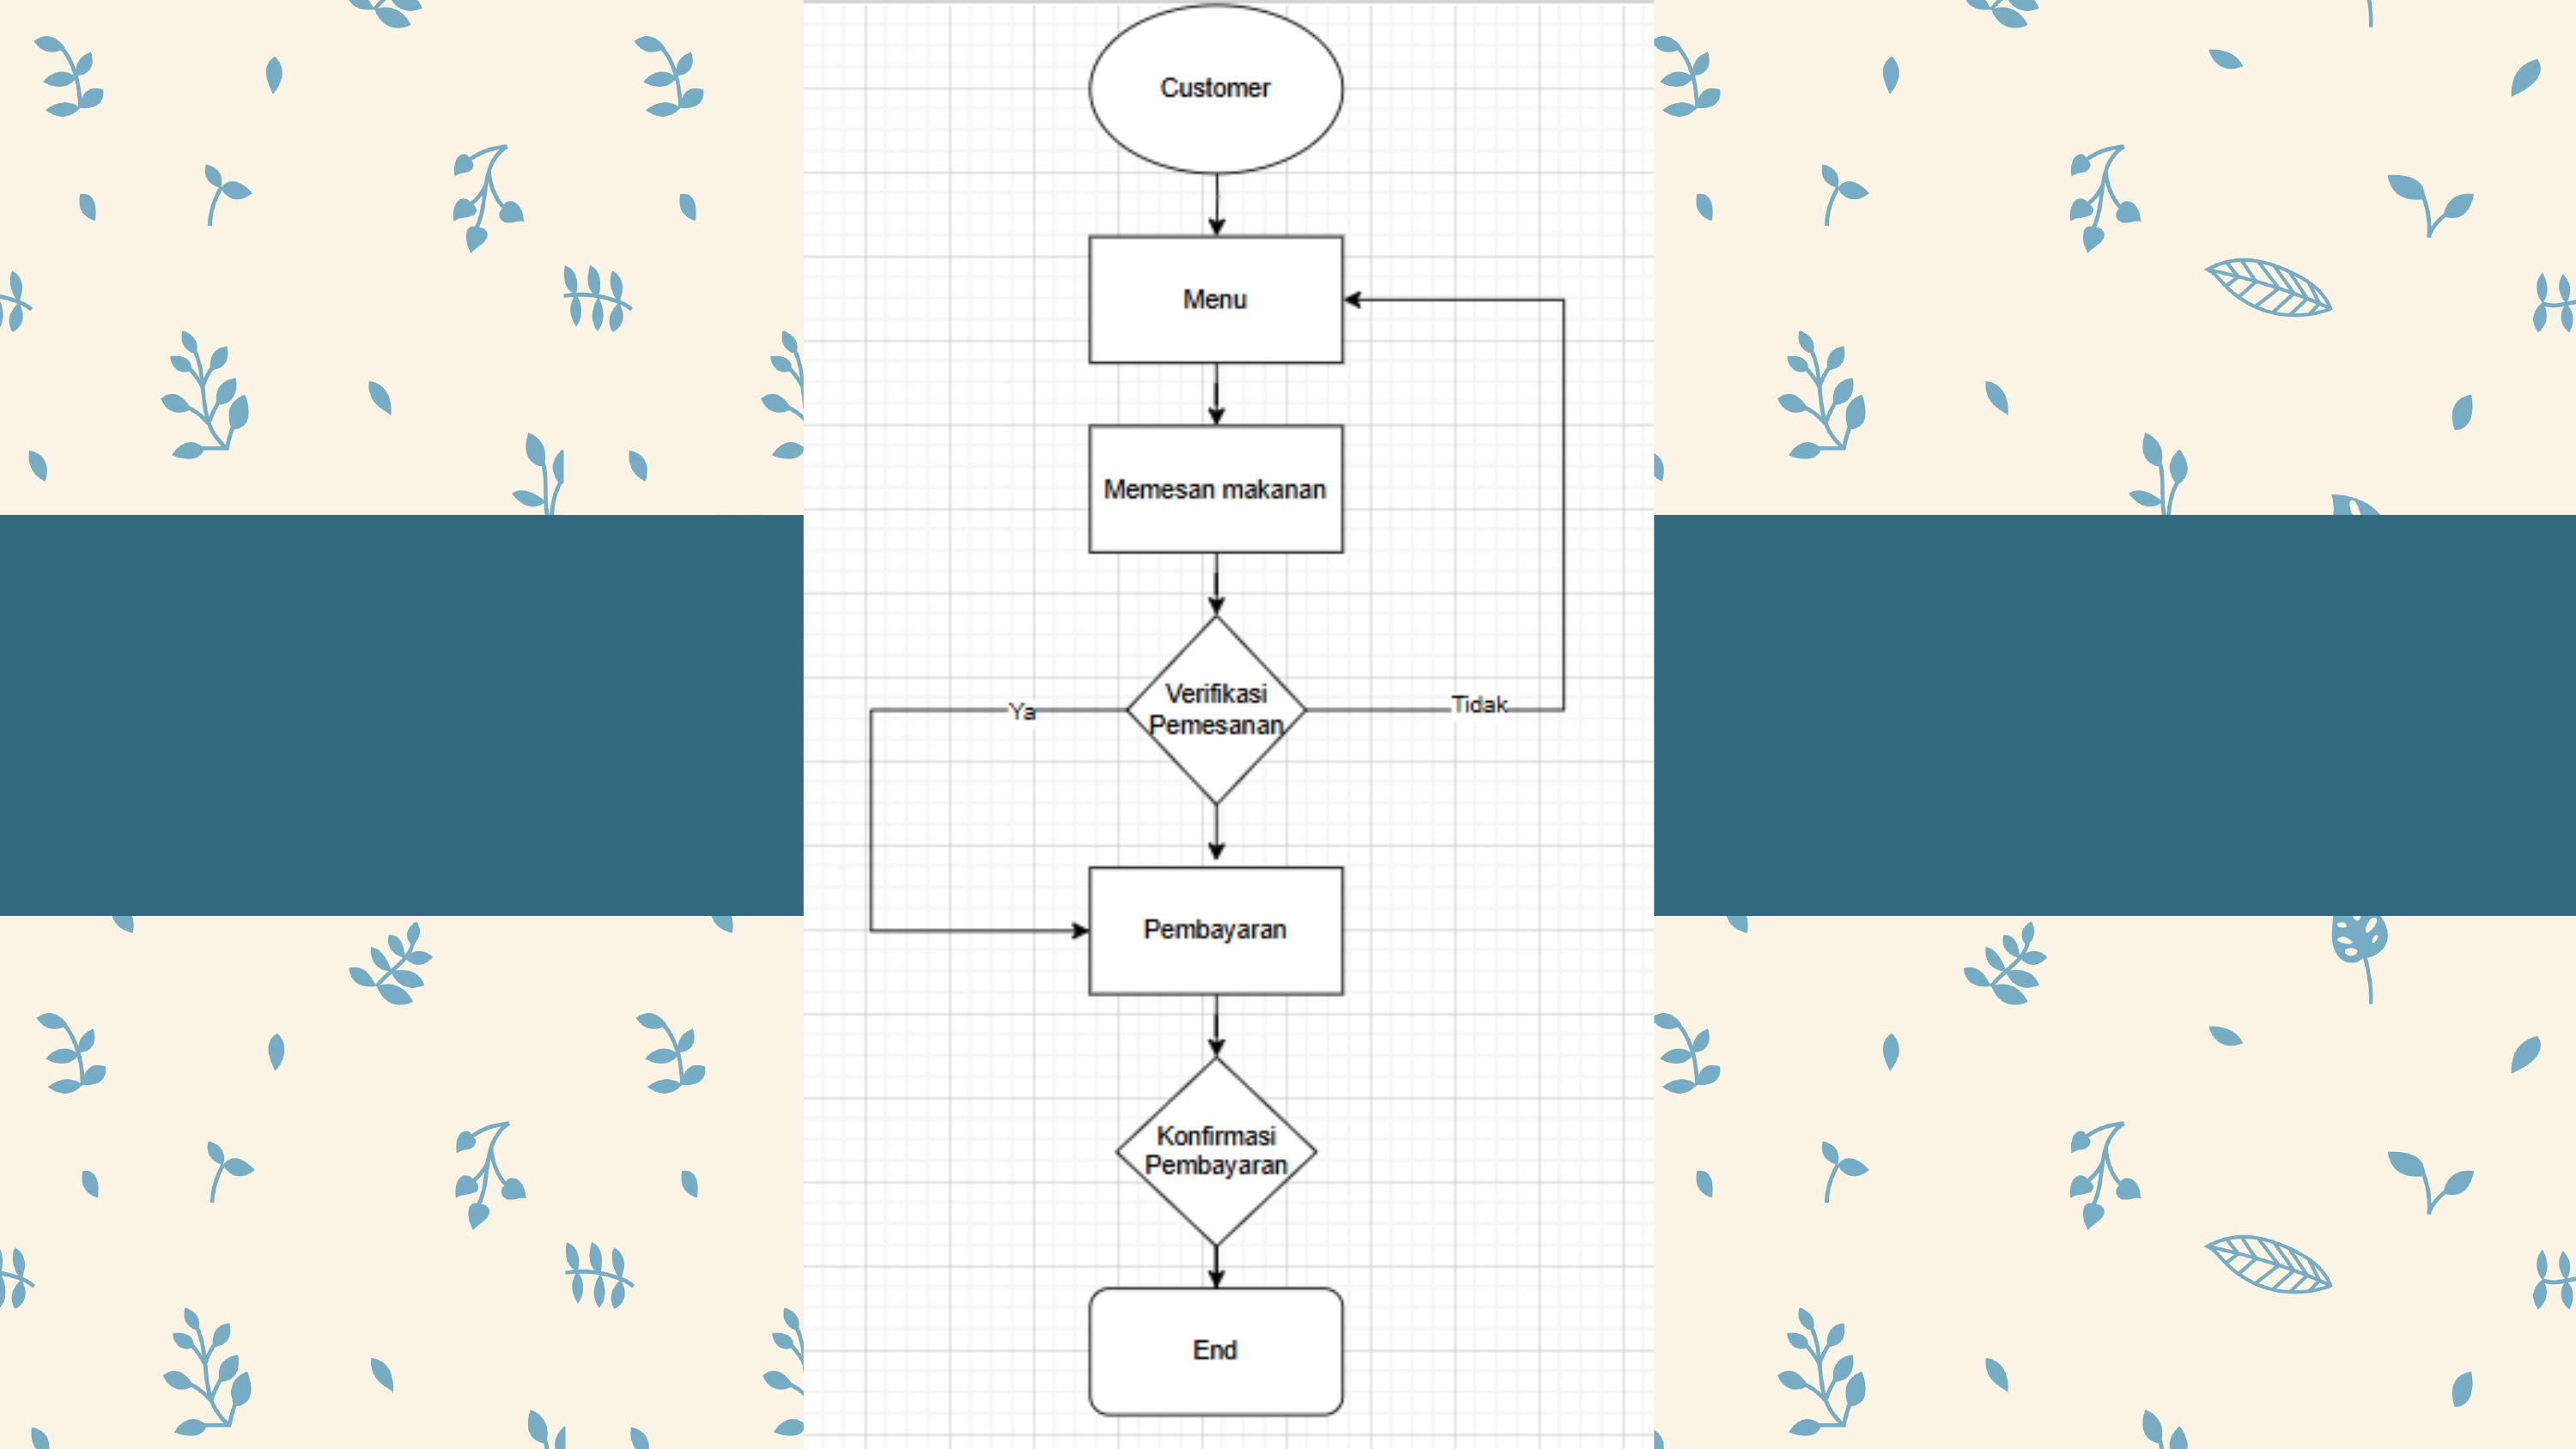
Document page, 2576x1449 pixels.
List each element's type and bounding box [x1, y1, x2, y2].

text_box [562, 916, 803, 1449]
text_box [1655, 916, 2576, 1449]
text_box [1655, 0, 2576, 515]
text_box [561, 0, 803, 515]
text_box [803, 0, 1655, 1449]
text_box [0, 0, 561, 515]
text_box [0, 916, 562, 1449]
